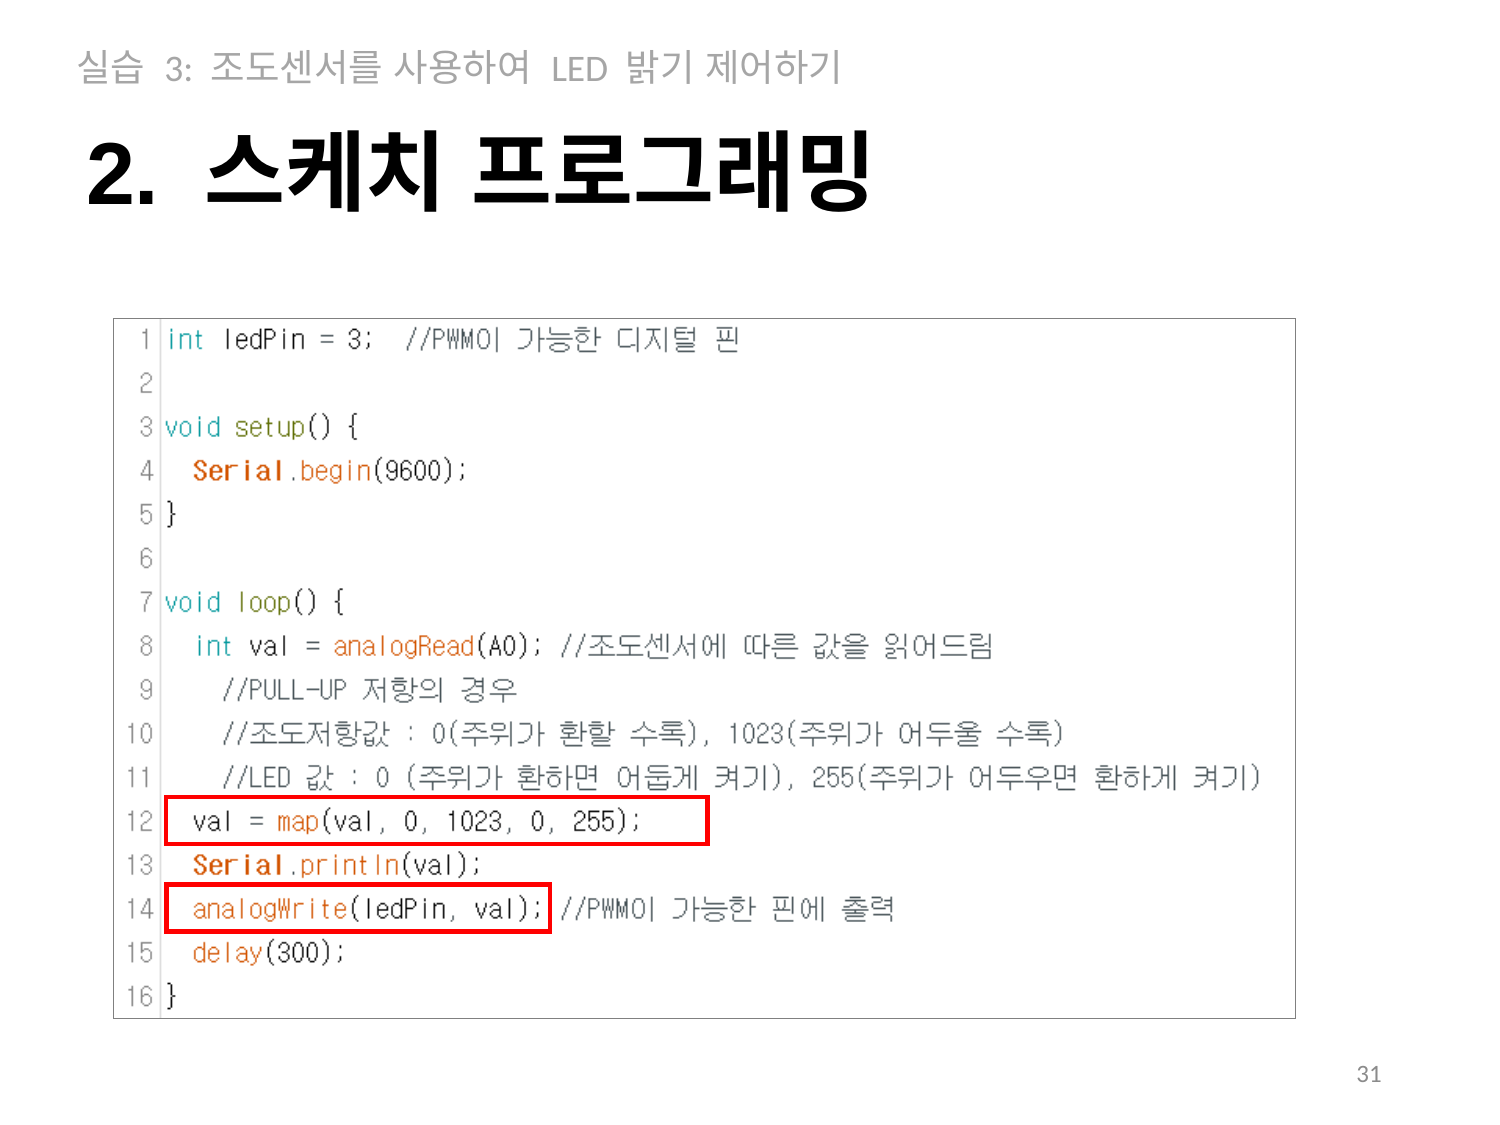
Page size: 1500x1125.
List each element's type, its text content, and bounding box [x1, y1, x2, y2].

text_box 2. 스케치 프로그래밍 [71, 120, 1365, 232]
slide_number 31 [1059, 1042, 1397, 1103]
picture [113, 318, 1296, 1019]
text_box 실습 3: 조도센서를 사용하여 LED 밝기 제어하기 [61, 36, 859, 97]
